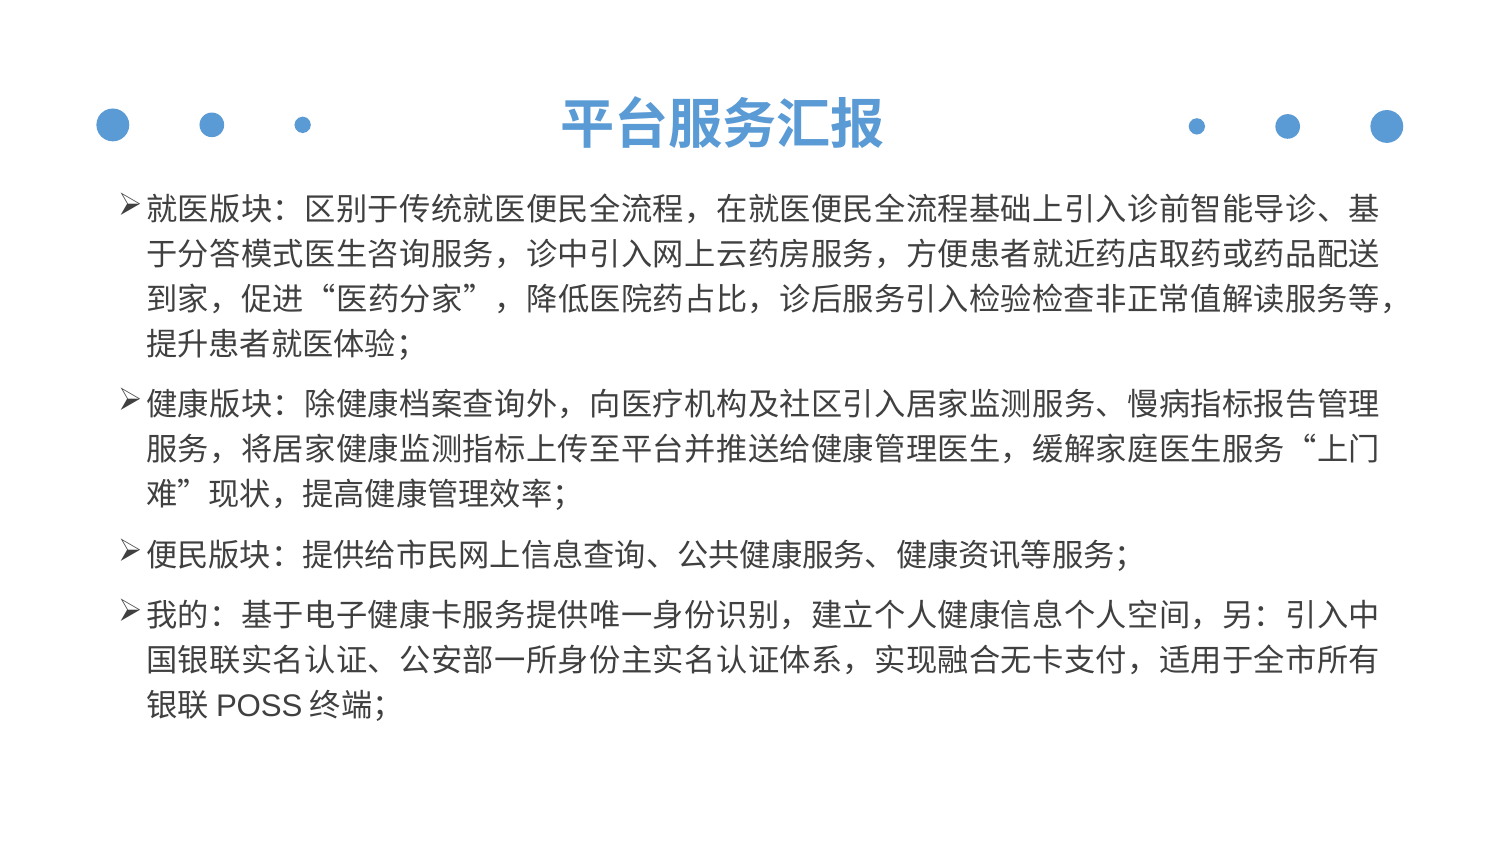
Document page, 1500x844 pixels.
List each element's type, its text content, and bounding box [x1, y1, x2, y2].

title 平台服务汇报 [377, 71, 1069, 161]
list 就医版块：区别于传统就医便民全流程，在就医便民全流程基础上引入诊前智能导诊、基于分答模式医生咨询服务，诊中引入网上云药房服务，方便患者就近药店取药或药品配送到家，促进“医药分家”，降低医院药占比，诊后服务引入检验检查非正常值解读服务等，提升患者就医体验； 健康版块：除健康档案查询外，向医疗机构及社区引入居家监测服务、慢病指标报告管理服务，将居家健康监测指标上传至平台并推送给健康管理医生，缓解家庭医生服务“上门难”现状，提高健康管理效率； 便民版块：提供给市民网上信息查询、公共健康服务、健康资讯等服务； 我的：基于电子健康卡服务提供唯一身份识别，建立个人健康信息个人空间，另：引入中国银联实名认证、公安部一所身份主实名认证体系，实现融合无卡支付，适用于全市所有银联POSS终端； [103, 174, 1397, 744]
